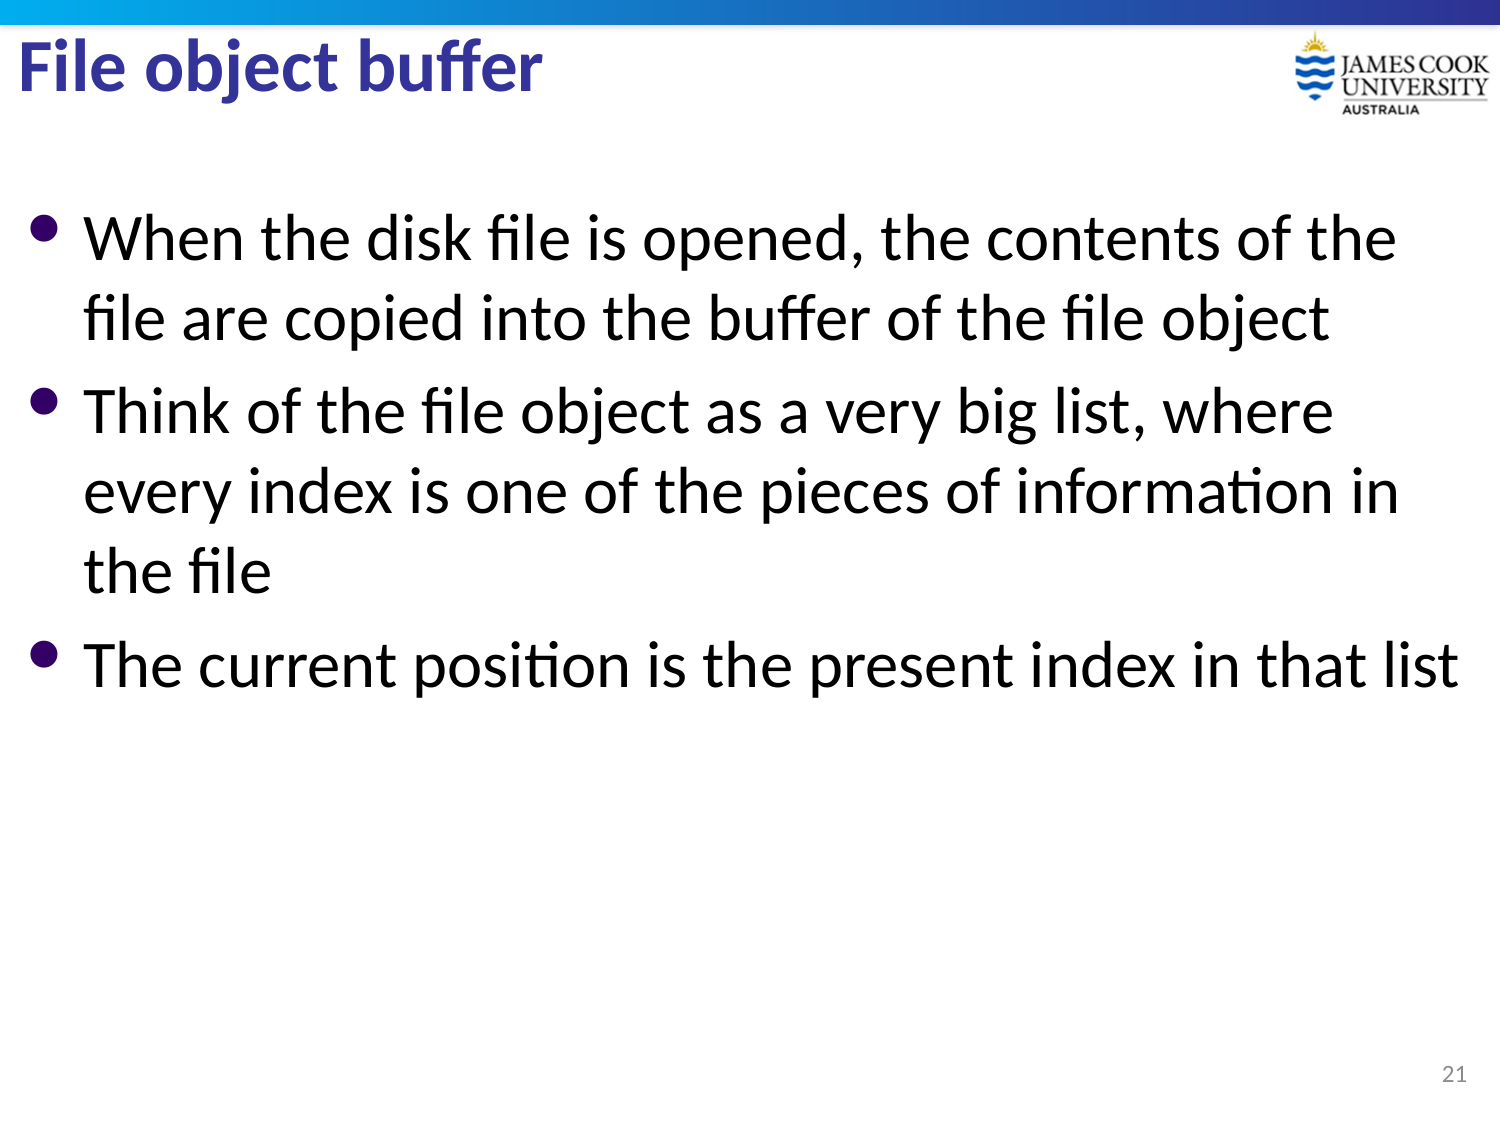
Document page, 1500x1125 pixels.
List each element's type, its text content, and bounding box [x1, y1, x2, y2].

title File object buffer [3, 8, 1411, 89]
picture [1287, 25, 1500, 123]
list When the disk file is opened, the contents of the file are copied into the buffer of the file object Think of the file object as a very big list, where every index is one of the pieces of information in the file The current position is the present index in that list [11, 186, 1477, 1029]
slide_number 21 [1074, 1042, 1483, 1103]
